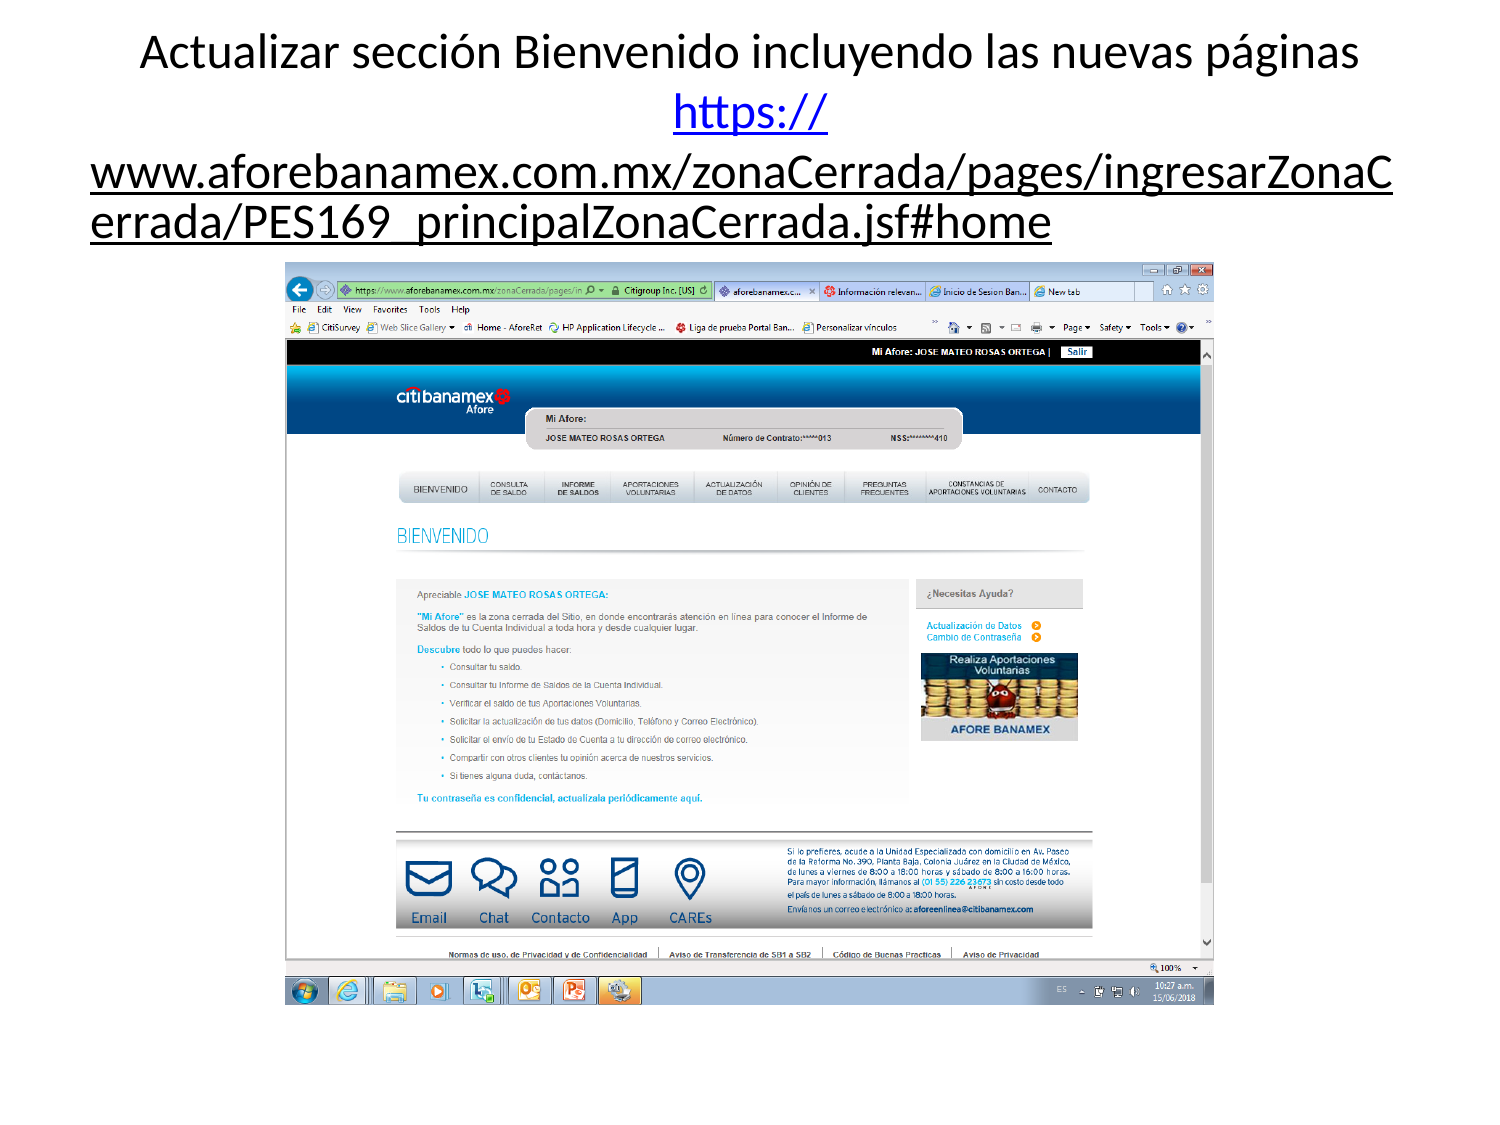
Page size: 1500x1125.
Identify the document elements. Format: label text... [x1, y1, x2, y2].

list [285, 262, 1215, 1006]
title Actualizar sección Bienvenido incluyendo las nuevas páginas https://www.aforebanamex.com.mx/zonaCerrada/pages/ingresarZonaCerrada/PES169_principalZonaCerrada.jsf#home [75, 45, 1425, 233]
